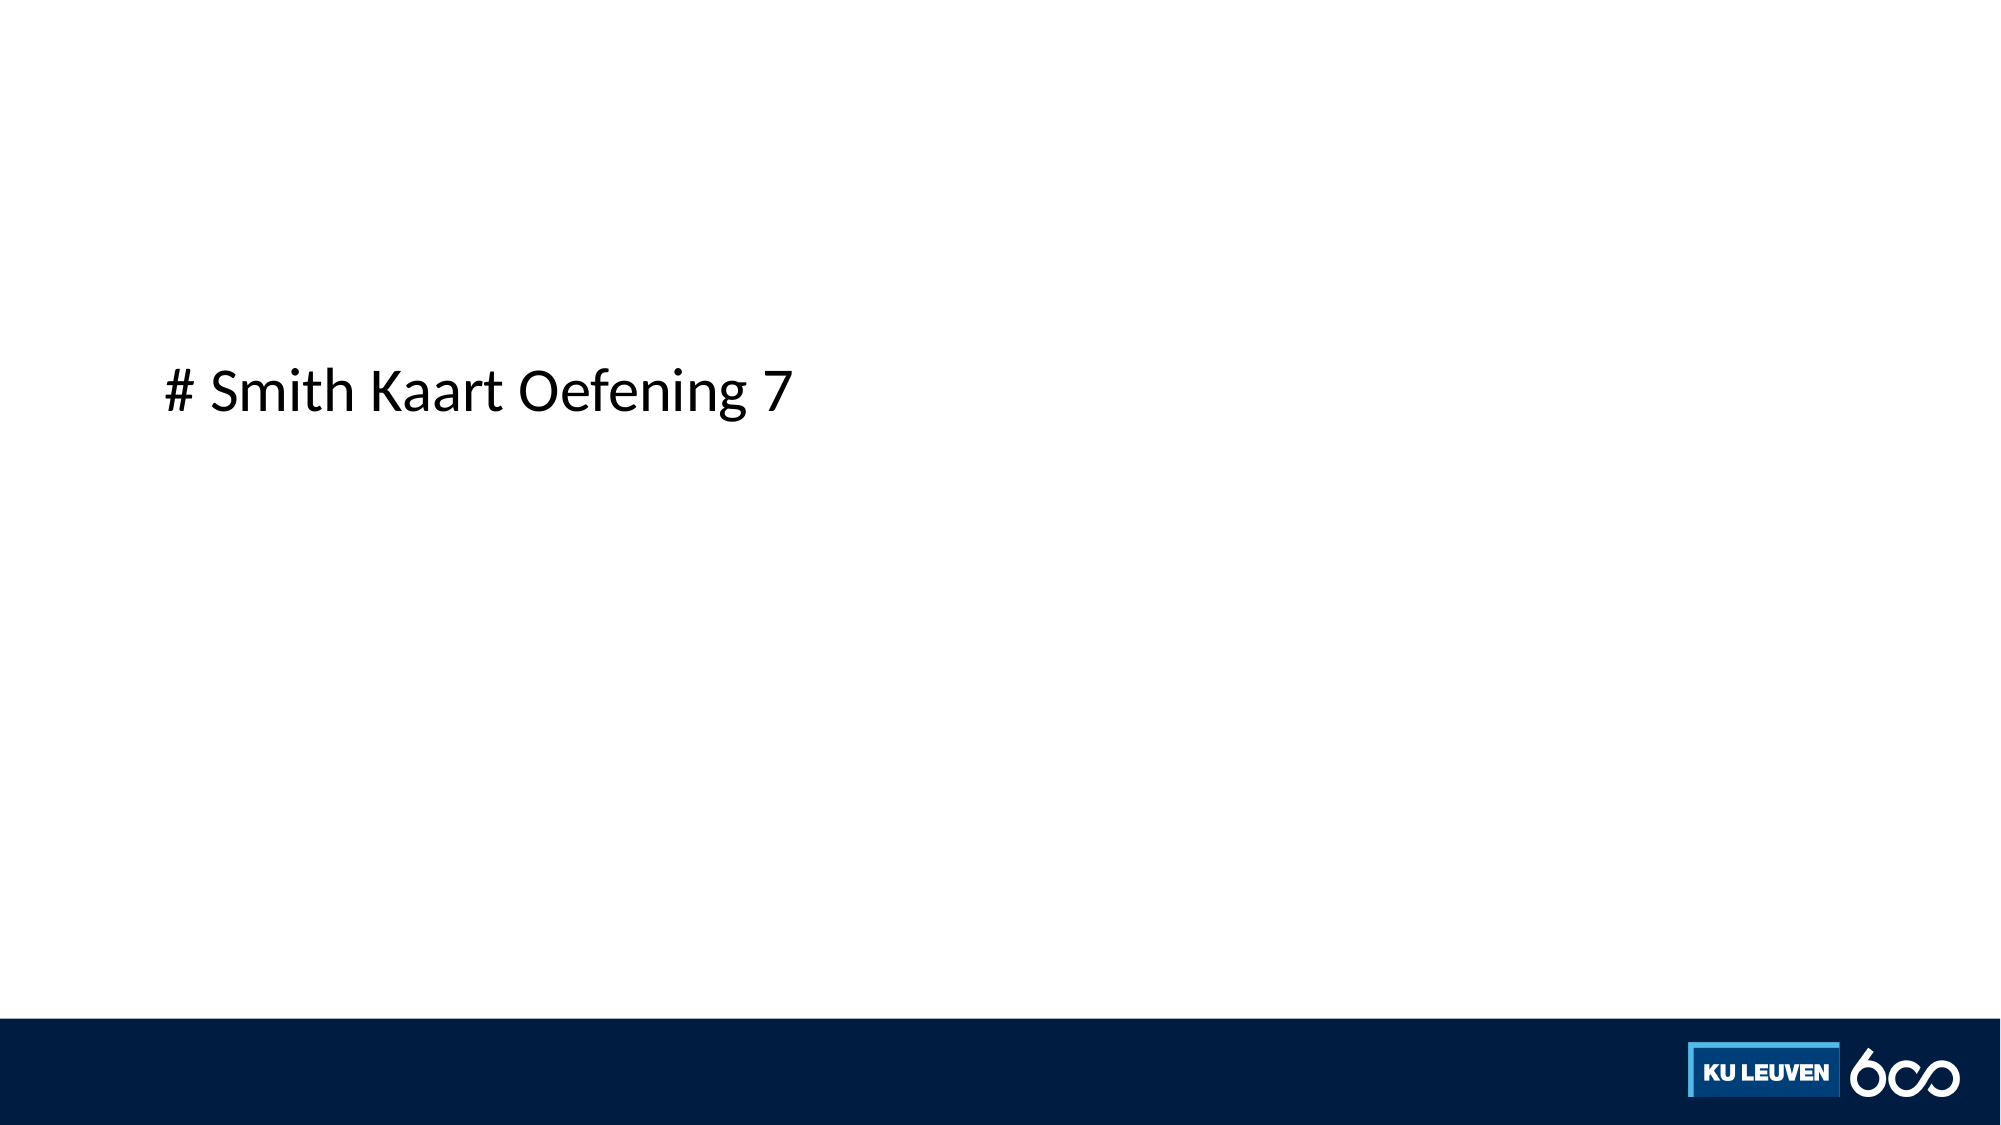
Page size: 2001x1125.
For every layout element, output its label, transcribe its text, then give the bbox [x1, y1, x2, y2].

text_box # Smith Kaart Oefening 7 [149, 341, 1650, 642]
picture [1688, 1042, 1960, 1097]
